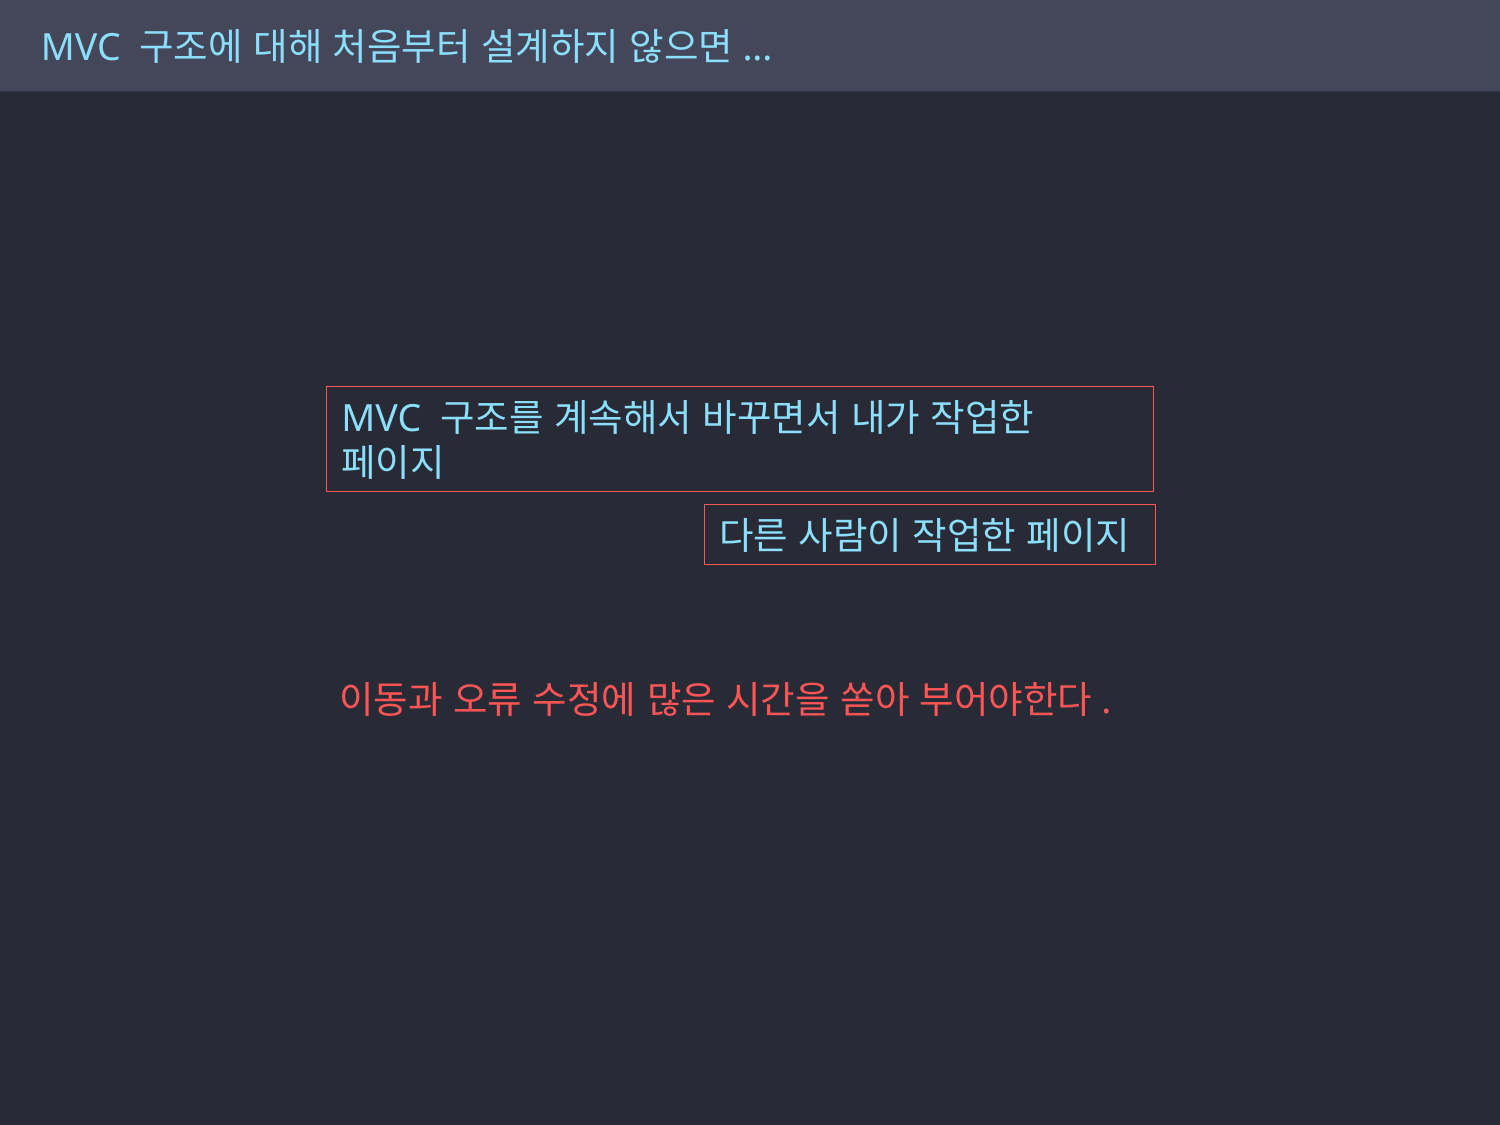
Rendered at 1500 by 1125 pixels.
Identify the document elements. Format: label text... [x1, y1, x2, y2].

text_box 다른 사람이 작업한 페이지 [704, 504, 1156, 565]
text_box MVC 구조를 계속해서 바꾸면서 내가 작업한 페이지 [326, 386, 1154, 492]
text_box [0, 0, 1500, 94]
text_box 이동과 오류 수정에 많은 시간을 쏟아 부어야한다. [324, 668, 1261, 729]
text_box MVC 구조에 대해 처음부터 설계하지 않으면... [26, 15, 1010, 76]
